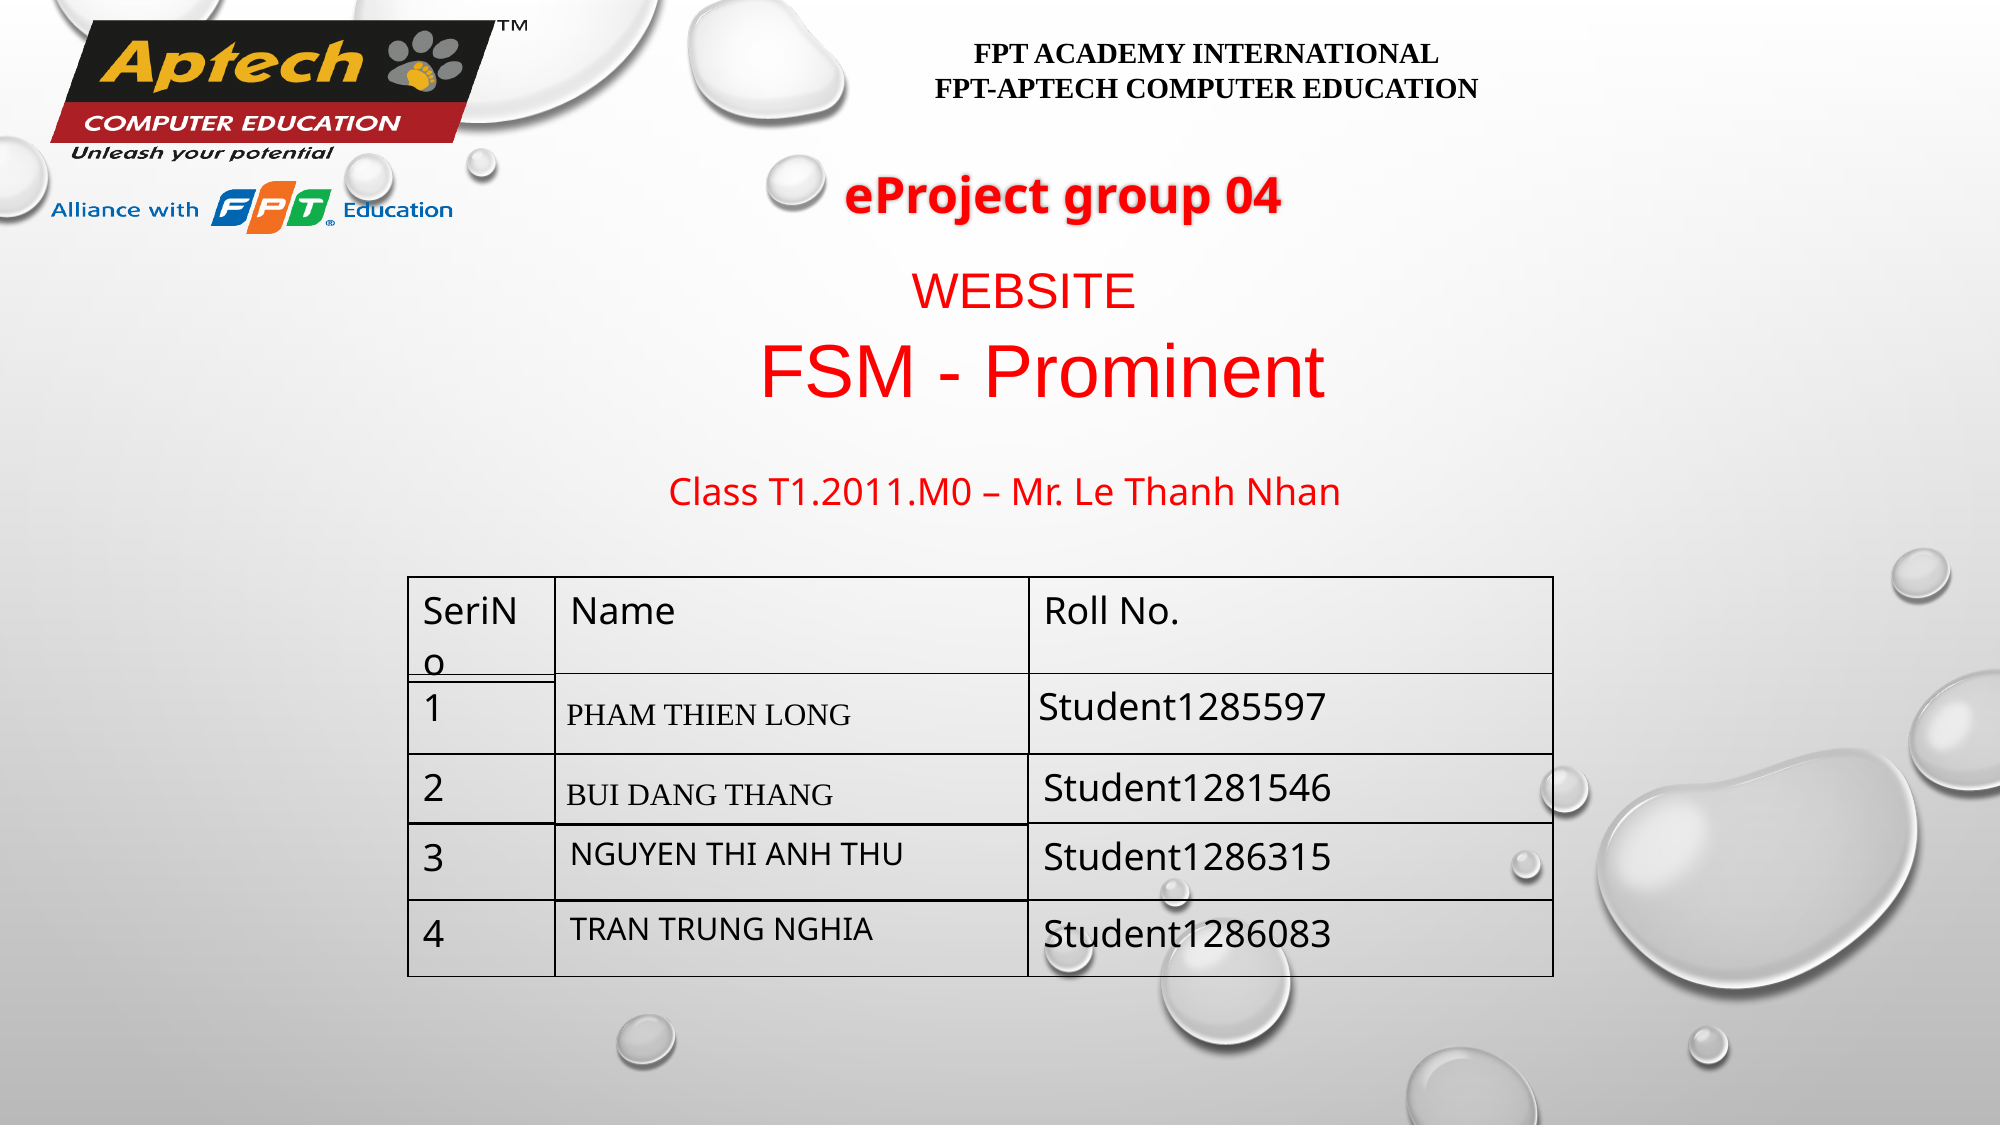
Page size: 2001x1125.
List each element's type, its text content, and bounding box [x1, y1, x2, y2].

table_header Student1285597 [1030, 674, 1552, 753]
table_header BUI DANG THANG [556, 755, 1027, 823]
table_header Student1281546 [1029, 755, 1552, 822]
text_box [50, 20, 1962, 234]
table_header 3 [409, 825, 554, 899]
table_header PHAM THIEN LONG [556, 674, 1028, 753]
picture [0, 0, 2000, 1125]
table_header 4 [409, 901, 554, 976]
table_header TRAN TRUNG NGHIA [556, 902, 1027, 976]
table_header 2 [409, 755, 554, 822]
table_header NGUYEN THI ANH THU [556, 826, 1027, 900]
table_header Student1286083 [1029, 901, 1552, 976]
table_header SeriNo [409, 578, 554, 674]
table_header Name [556, 578, 1028, 673]
table_header Student1286315 [1029, 824, 1552, 899]
table_header Roll No. [1030, 578, 1552, 673]
table_header 1 [409, 675, 554, 753]
text_box WEBSITE FSM - Prominent [610, 243, 1475, 420]
text_box Class T1.2011.M0 – Mr. Le Thanh Nhan [653, 438, 1357, 521]
